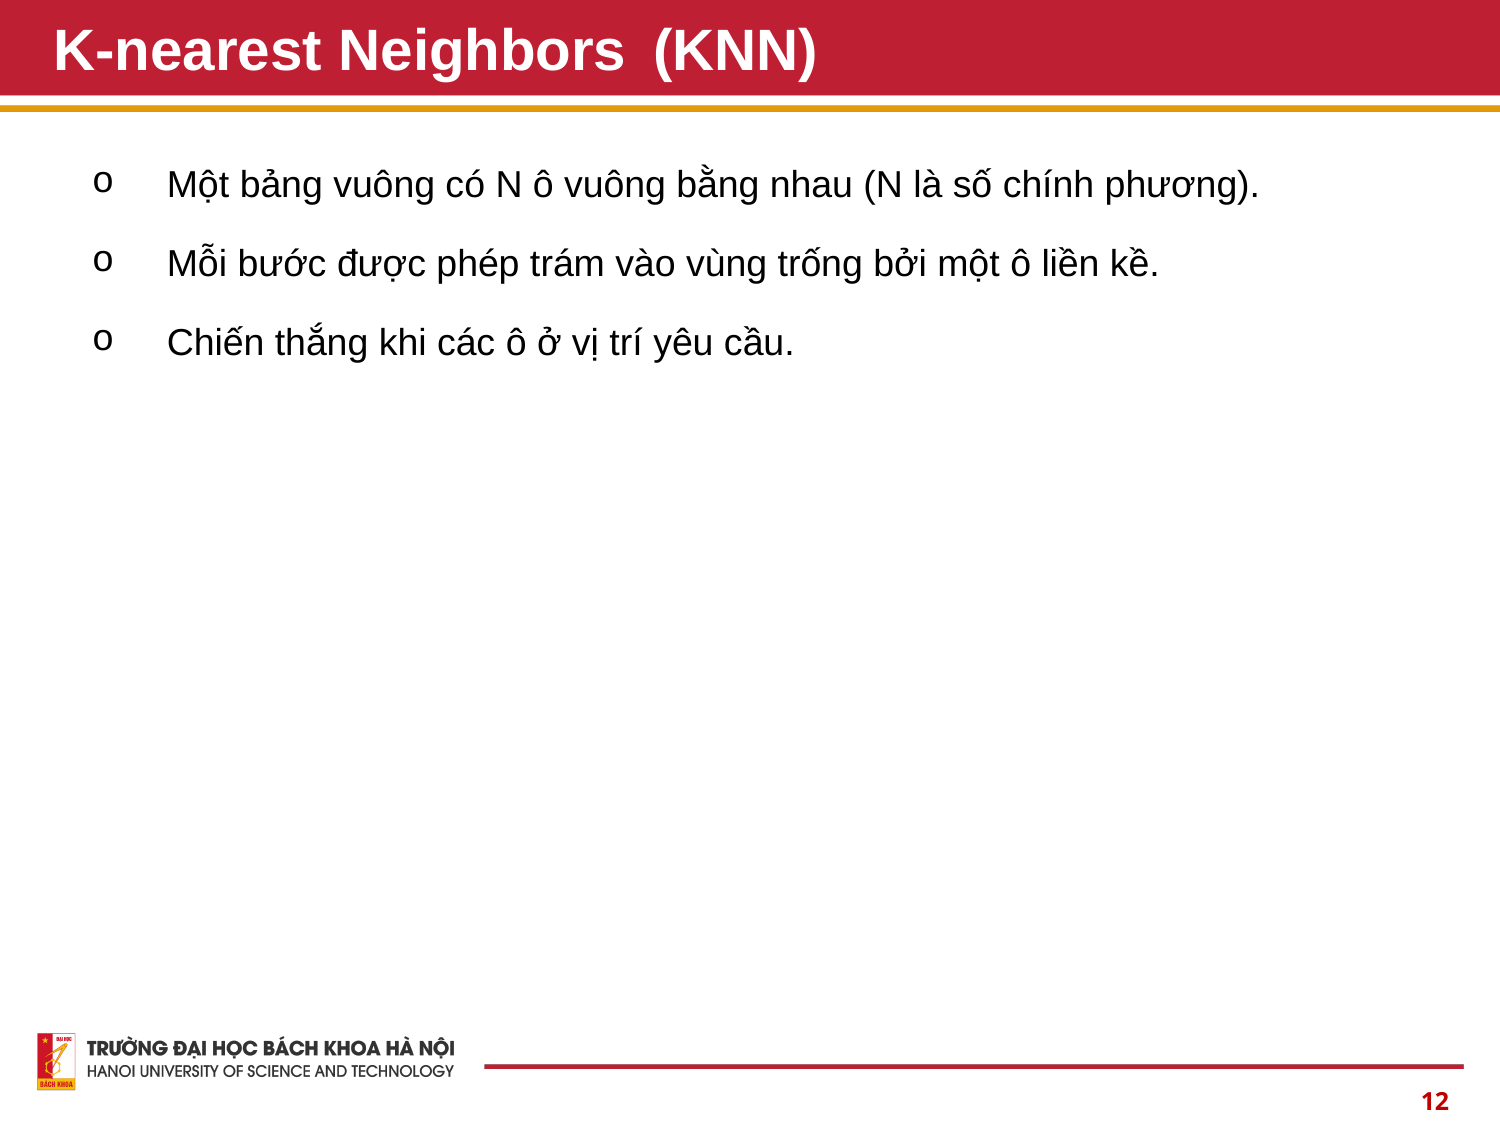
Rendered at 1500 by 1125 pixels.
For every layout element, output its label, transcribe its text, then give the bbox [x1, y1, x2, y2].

picture [0, 0, 1500, 1125]
slide_number 12 [1126, 1078, 1464, 1125]
text_box Một bảng vuông có N ô vuông bằng nhau (N là số chính phương). Mỗi bước được phép trám vào vùng trống bởi một ô liền kề. Chiến thắng khi các ô ở vị trí yêu cầu. [76, 143, 1429, 812]
title K-nearest Neighbors (KNN) [38, 12, 1462, 87]
